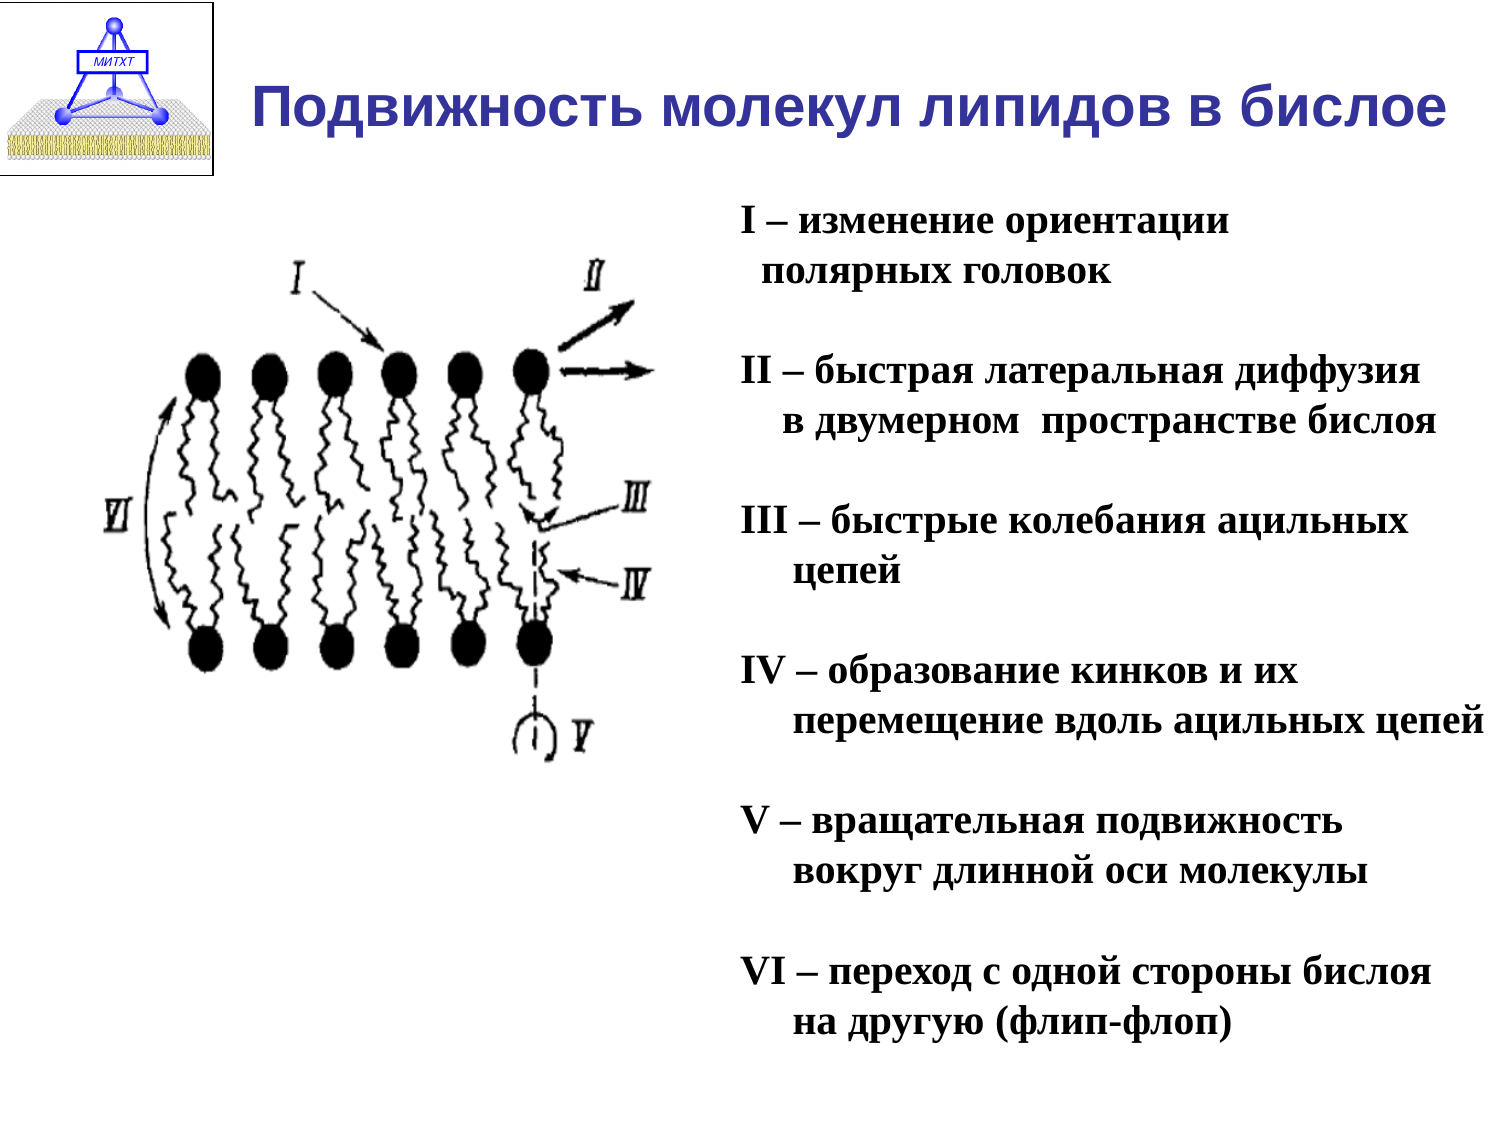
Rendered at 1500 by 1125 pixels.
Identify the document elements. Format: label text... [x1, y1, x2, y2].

picture [0, 3, 213, 176]
text_box I – изменение ориентации полярных головок II – быстрая латеральная диффузия в двумерном пространстве бислоя III – быстрые колебания ацильных цепей IV – образование кинков и их перемещение вдоль ацильных цепей V – вращательная подвижность вокруг длинной оси молекулы VI – переход с одной стороны бислоя на другую (флип-флоп) [725, 184, 1500, 1050]
picture [40, 231, 682, 799]
title Подвижность молекул липидов в бислое [216, 45, 1488, 161]
